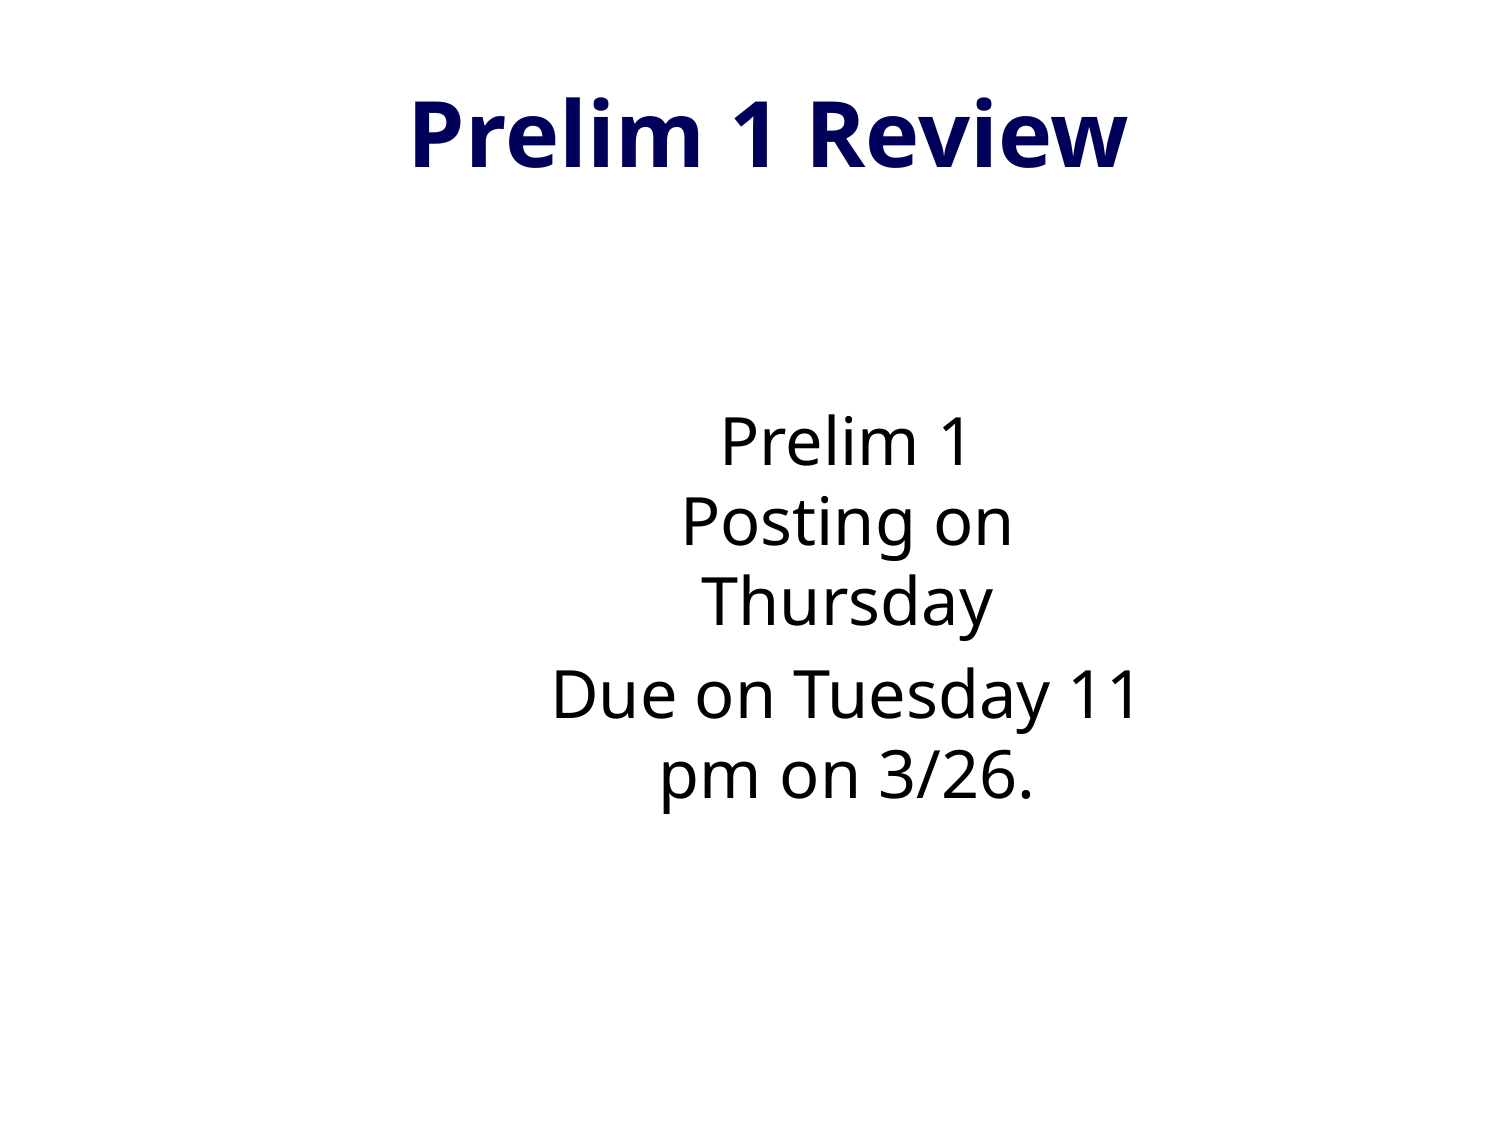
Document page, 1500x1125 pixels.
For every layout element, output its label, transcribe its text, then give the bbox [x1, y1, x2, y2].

subtitle Prelim 1 Posting on Thursday Due on Tuesday 11 pm on 3/26. [522, 391, 1173, 935]
title Prelim 1 Review [75, 37, 1463, 225]
